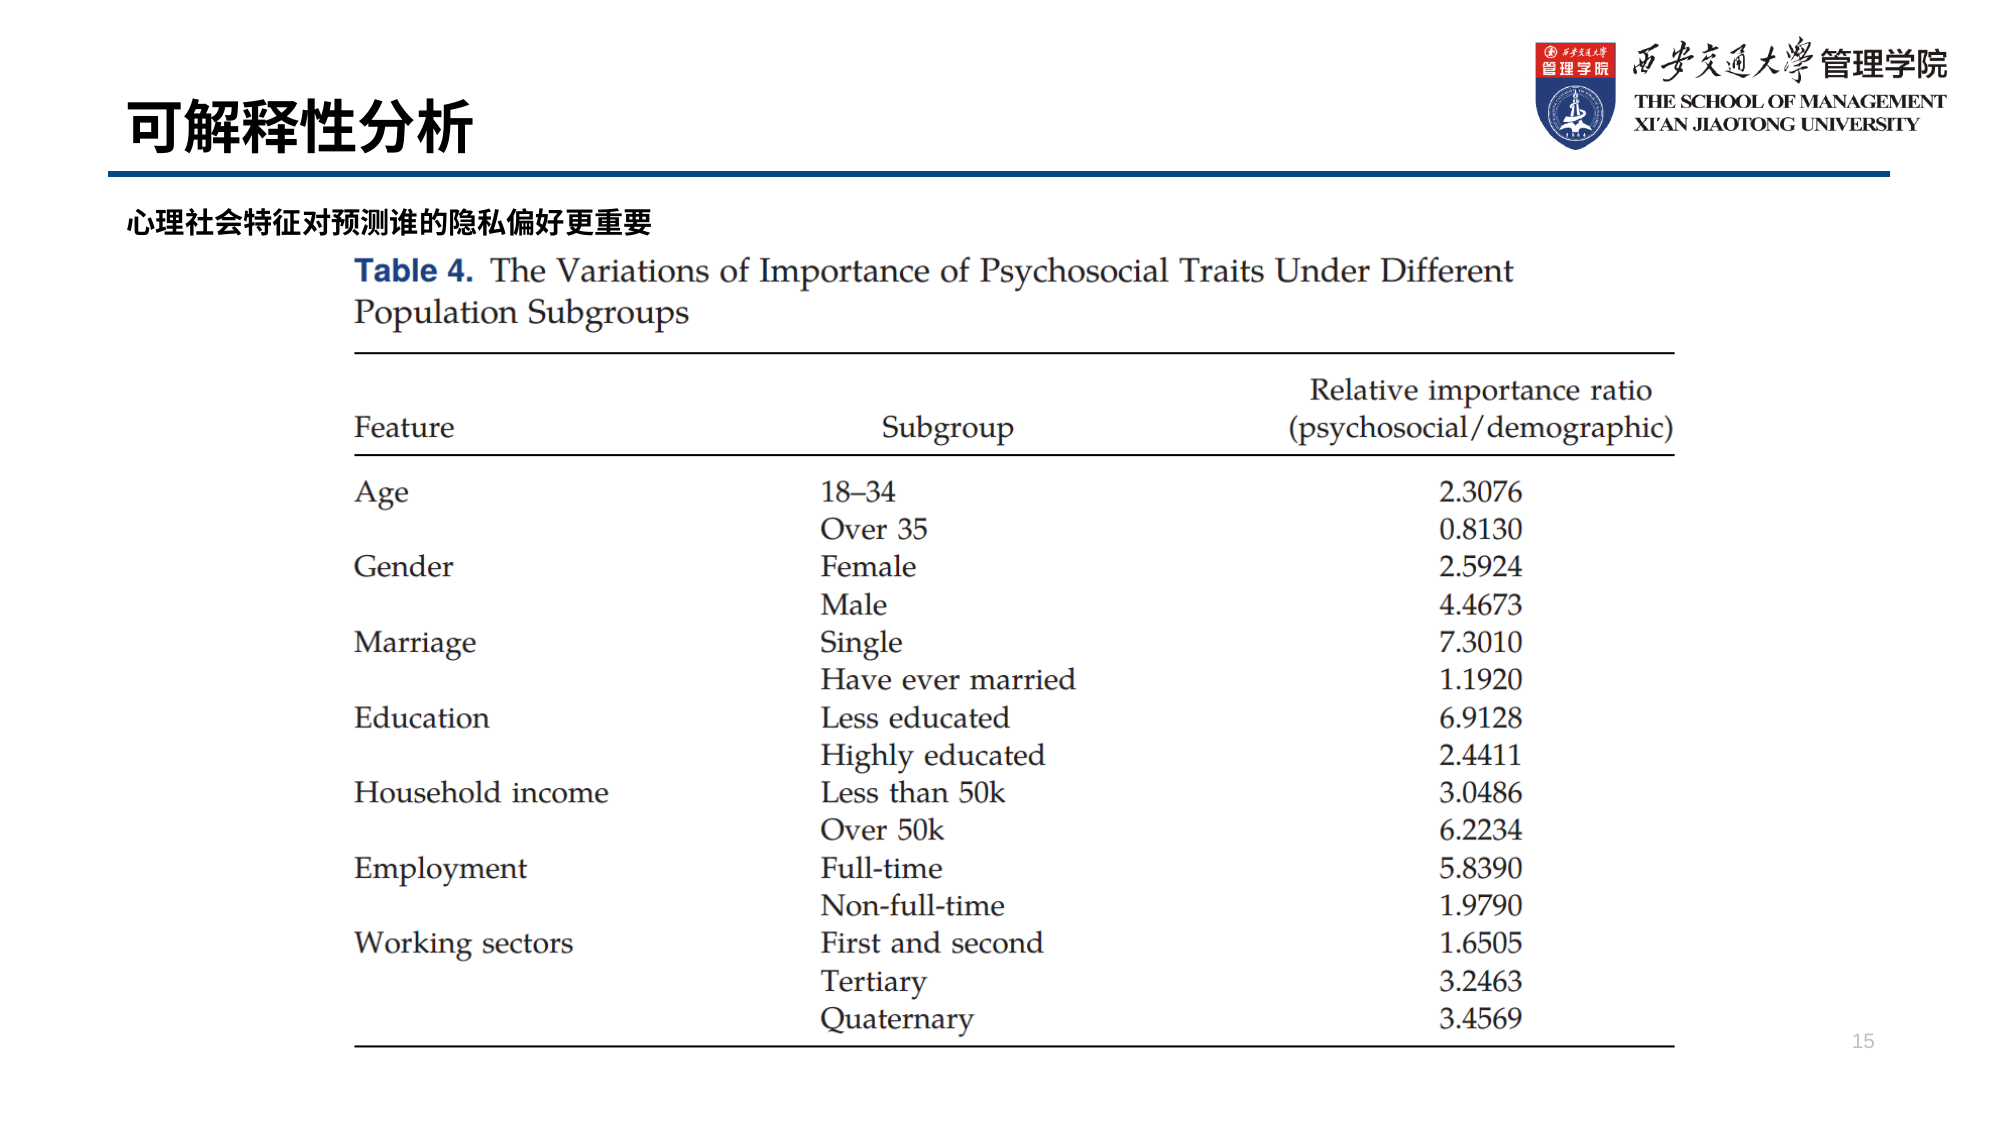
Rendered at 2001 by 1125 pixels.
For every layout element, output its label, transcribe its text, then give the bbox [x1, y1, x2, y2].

picture [306, 221, 1718, 1108]
text_box 心理社会特征对预测谁的隐私偏好更重要 [111, 196, 669, 247]
title 可解释性分析 [109, 0, 1890, 169]
picture [1890, 34, 1947, 158]
slide_number 15 [1718, 1023, 1890, 1058]
